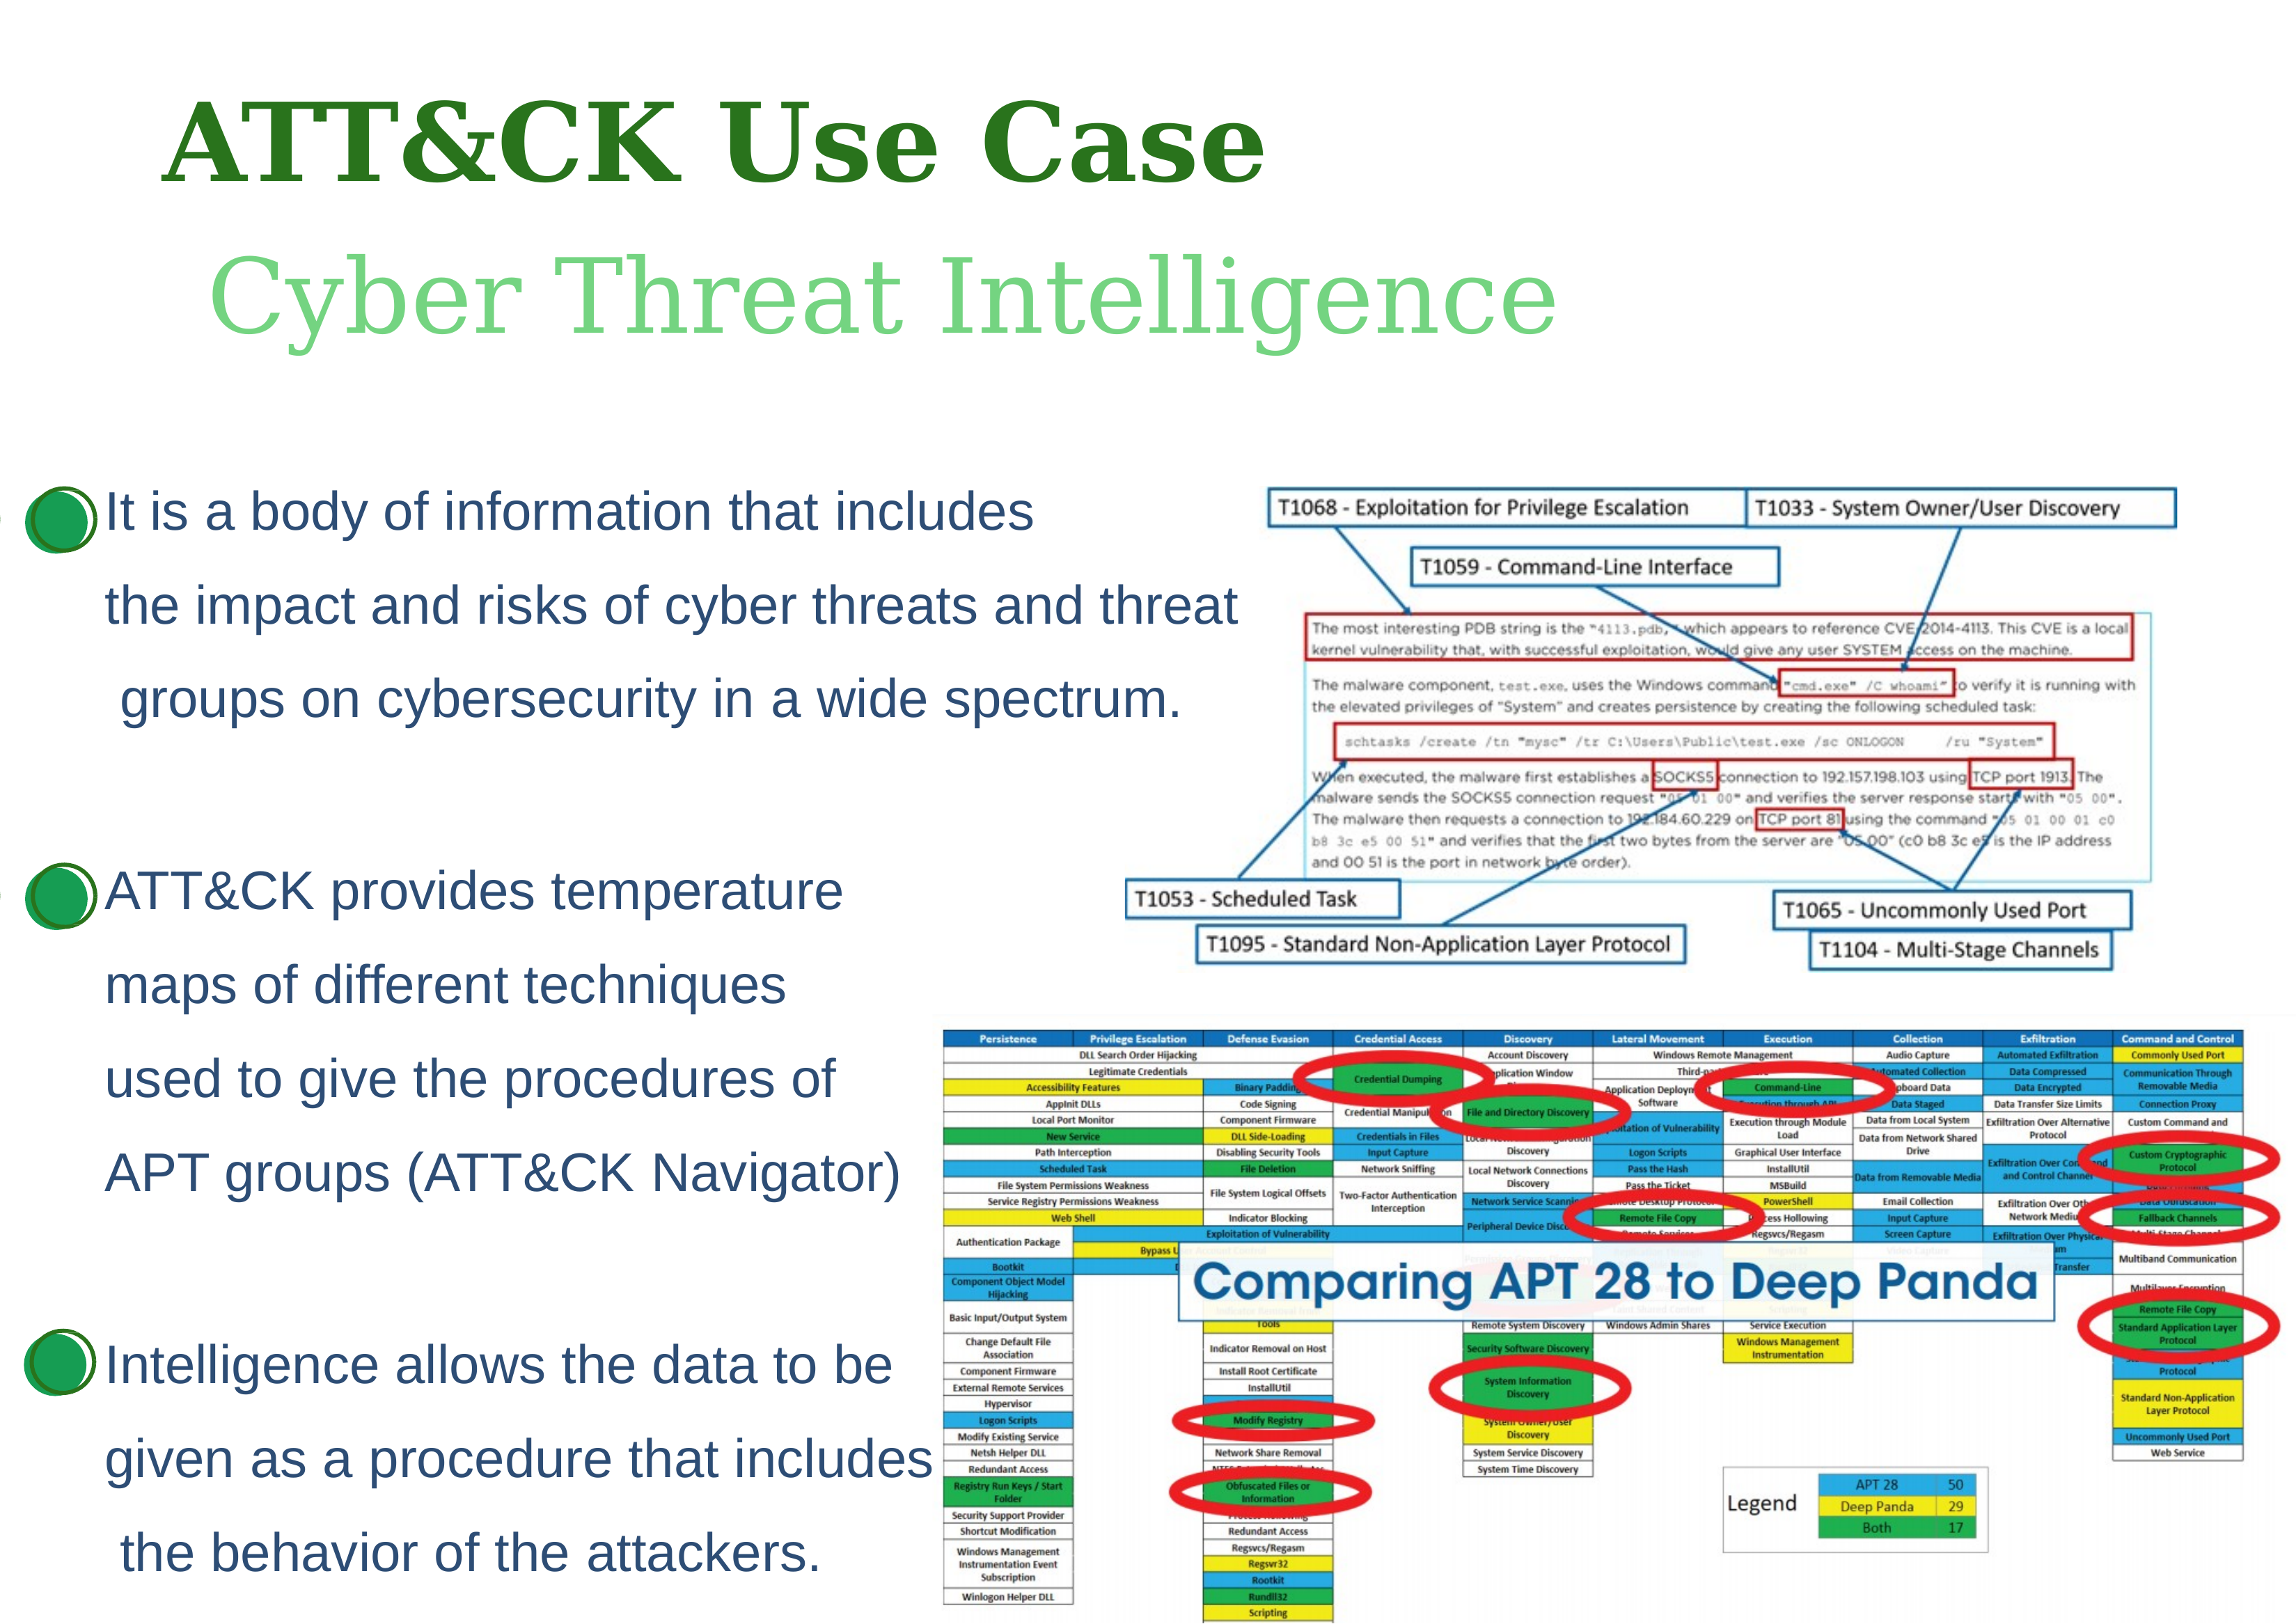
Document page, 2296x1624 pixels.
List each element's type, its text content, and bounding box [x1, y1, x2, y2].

text_box [932, 1014, 2296, 1623]
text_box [24, 1328, 97, 1396]
text_box [1243, 486, 2178, 973]
text_box It is a body of information that includes the impact and risks of cyber threats and threat groups on cybersecurity in a wide spectrum. ATT&CK provides temperature maps of different techniques used to give the procedures of APT groups (ATT&CK Navigator) Intelligence allows the data to be given as a procedure that includes the behavior of the attackers. [103, 445, 1243, 1583]
title ATT&CK Use Case Cyber Threat Intelligence [161, 44, 1564, 354]
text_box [24, 862, 98, 931]
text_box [24, 486, 98, 554]
